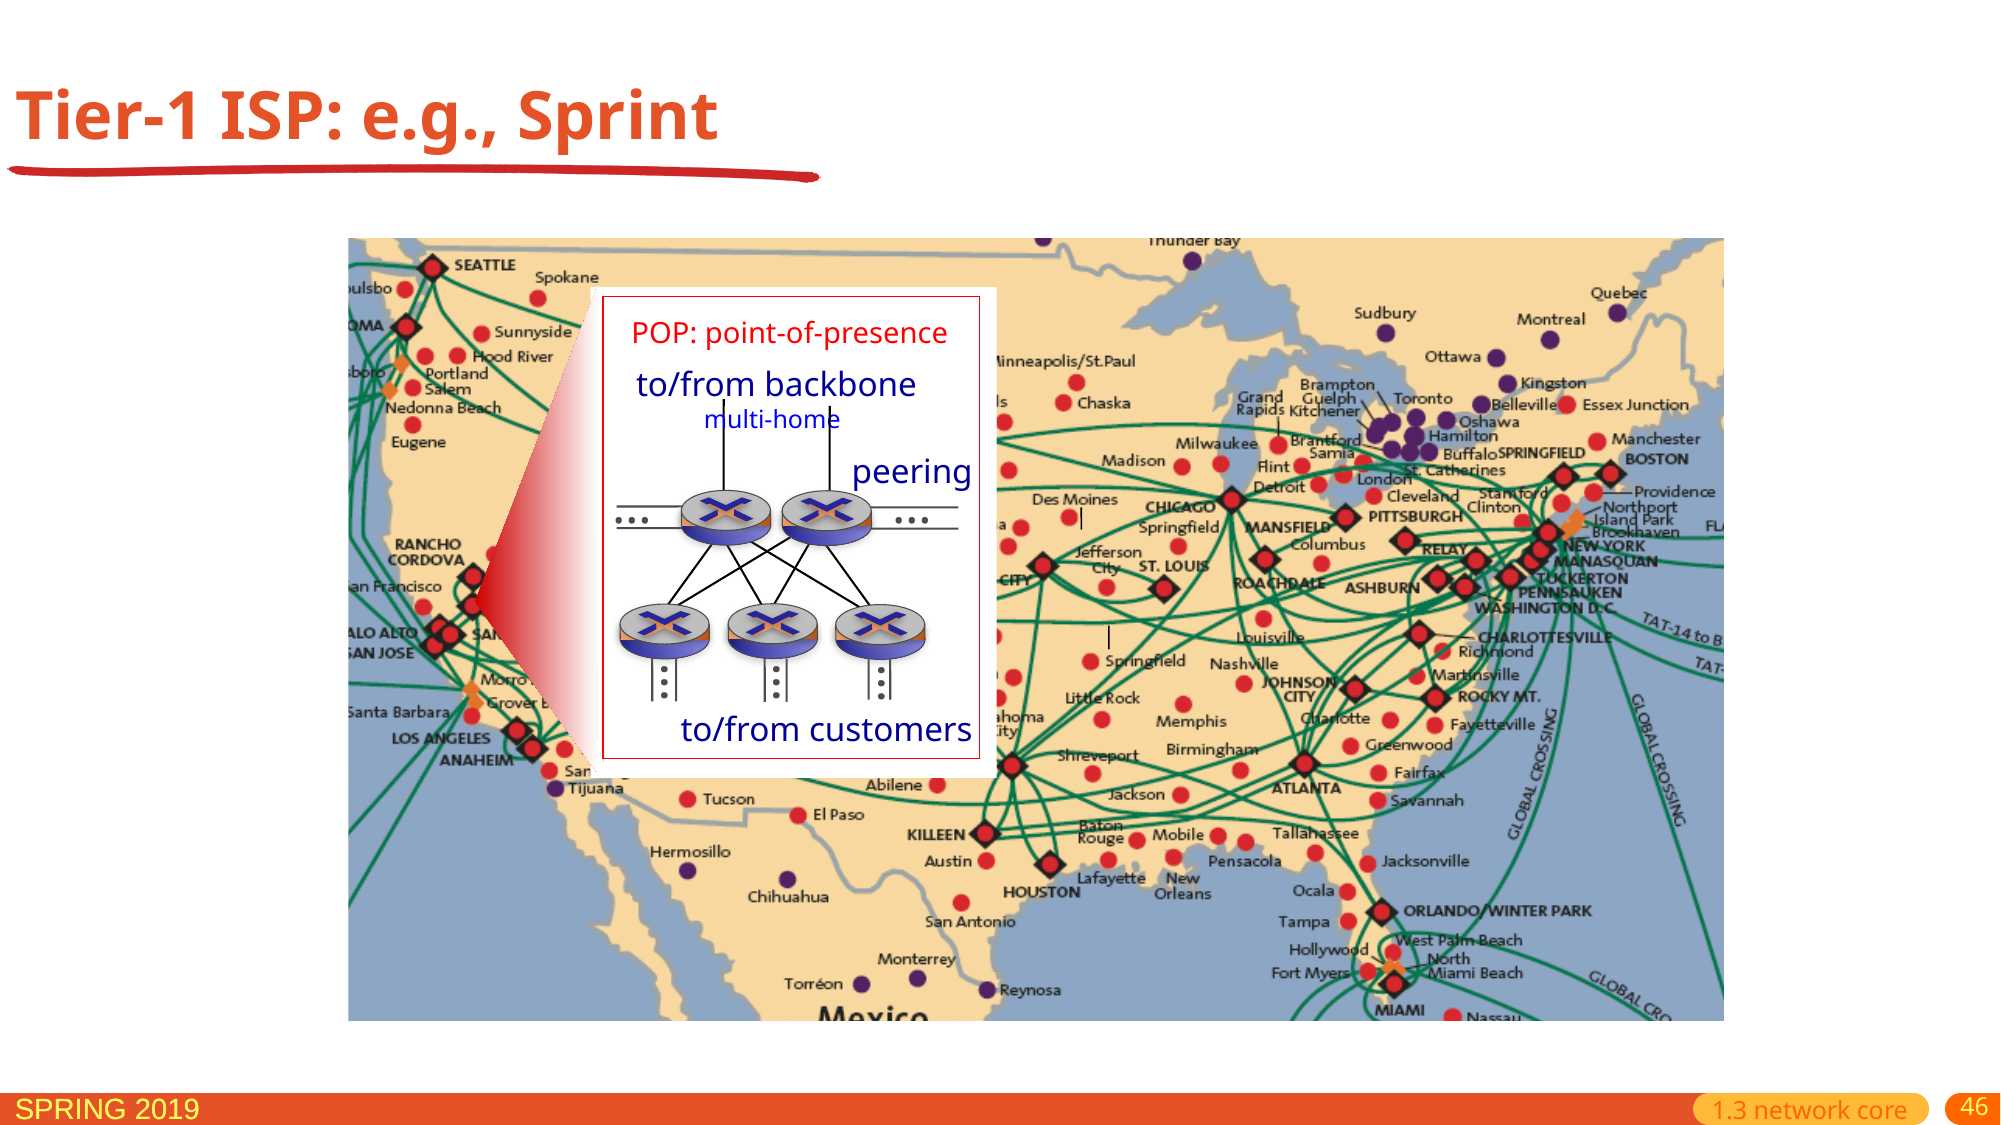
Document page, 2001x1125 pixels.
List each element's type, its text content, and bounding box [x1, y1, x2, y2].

picture [348, 237, 1725, 1021]
title Tier-1 ISP: e.g., Sprint [0, 18, 1275, 207]
footer 1.3 network core [1696, 1094, 1925, 1125]
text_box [474, 282, 1110, 779]
picture [4, 158, 830, 188]
slide_number 46 [1944, 1092, 2000, 1125]
